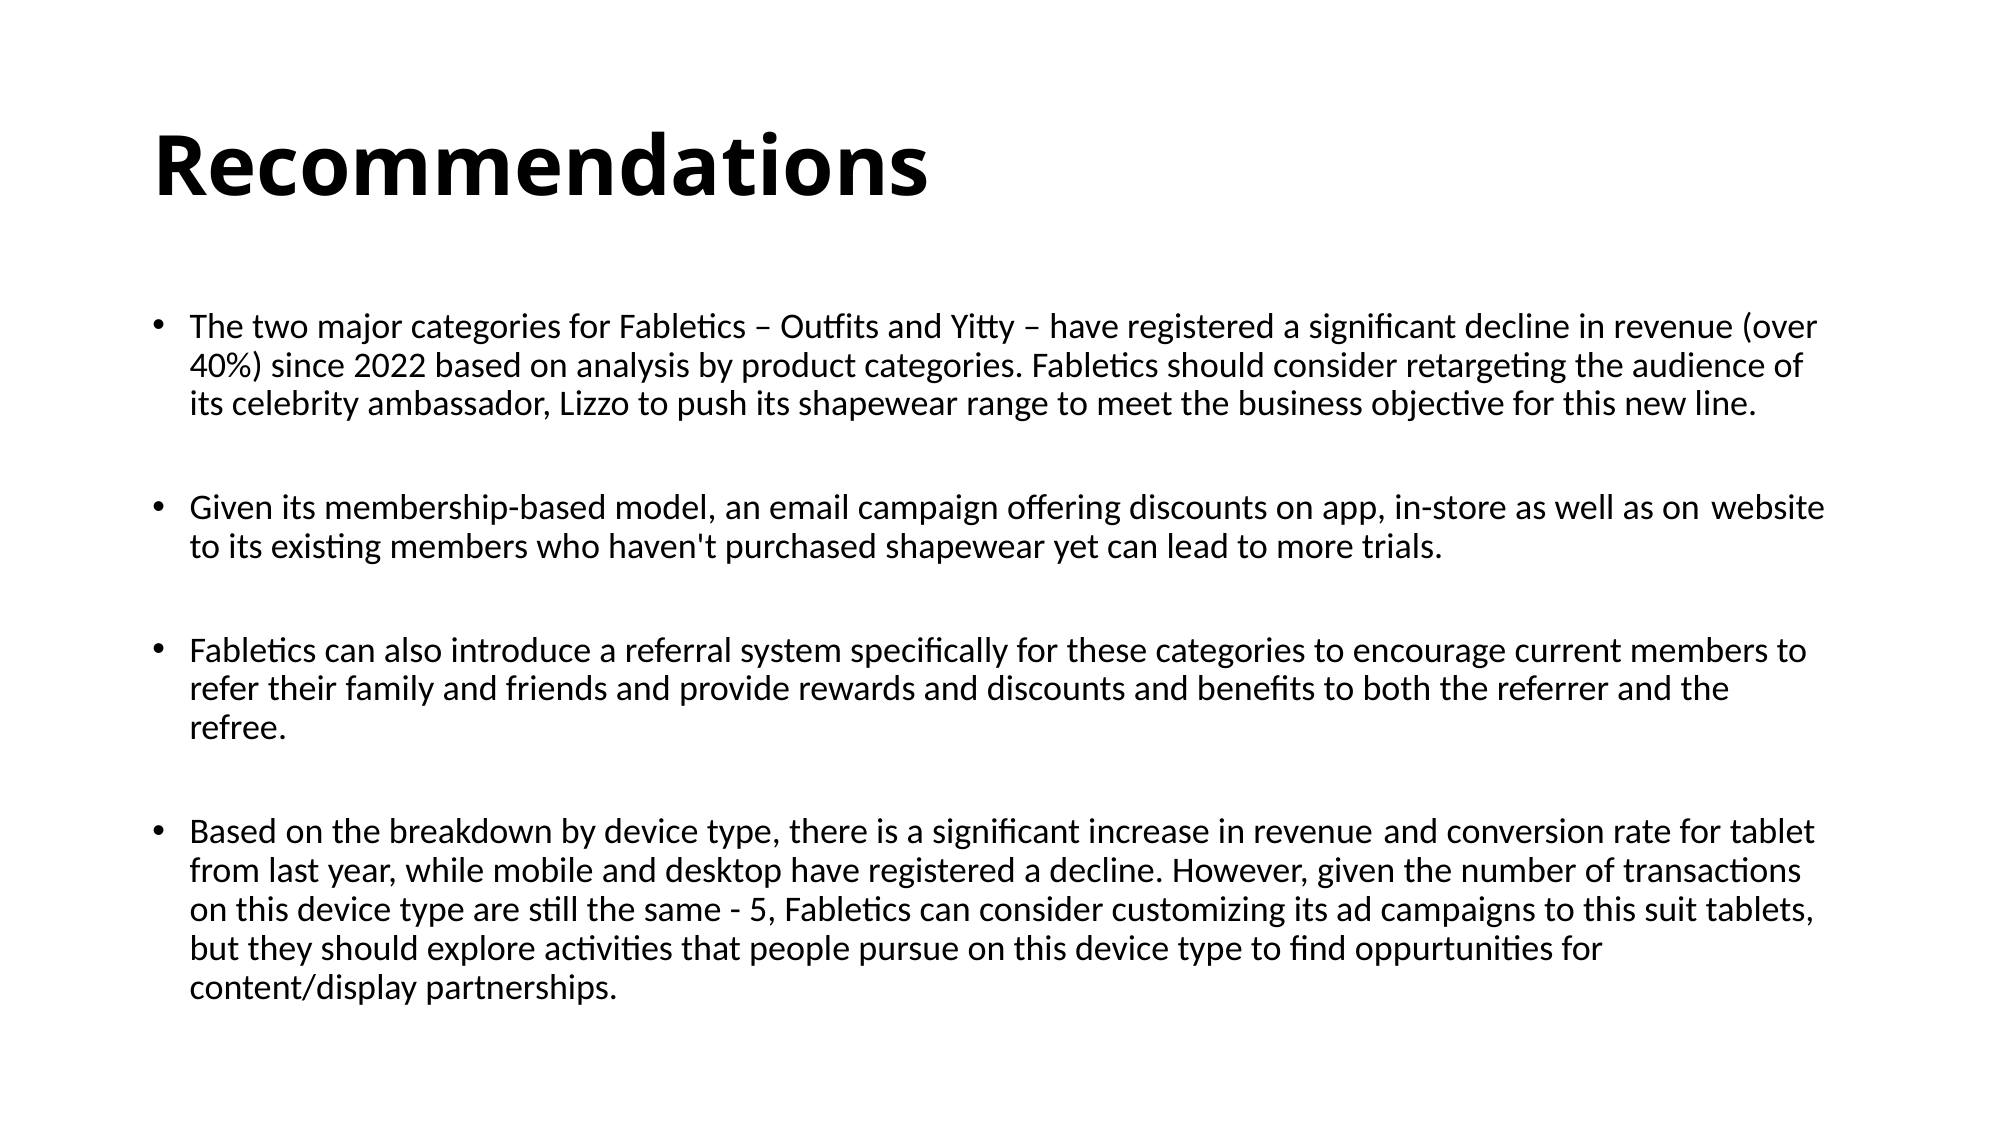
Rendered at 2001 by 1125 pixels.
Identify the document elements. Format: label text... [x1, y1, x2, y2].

title Recommendations [137, 59, 1863, 278]
list The two major categories for Fabletics – Outfits and Yitty – have registered a significant decline in revenue (over 40%) since 2022 based on analysis by product categories. Fabletics should consider retargeting the audience of its celebrity ambassador, Lizzo to push its shapewear range to meet the business objective for this new line. Given its membership-based model, an email campaign offering discounts on app, in-store as well as on website to its existing members who haven't purchased shapewear yet can lead to more trials. Fabletics can also introduce a referral system specifically for these categories to encourage current members to refer their family and friends and provide rewards and discounts and benefits to both the referrer and the refree. Based on the breakdown by device type, there is a significant increase in revenue and conversion rate for tablet from last year, while mobile and desktop have registered a decline. However, given the number of transactions on this device type are still the same - 5, Fabletics can consider customizing its ad campaigns to this suit tablets, but they should explore activities that people pursue on this device type to find oppurtunities for content/display partnerships. [137, 299, 1841, 1030]
